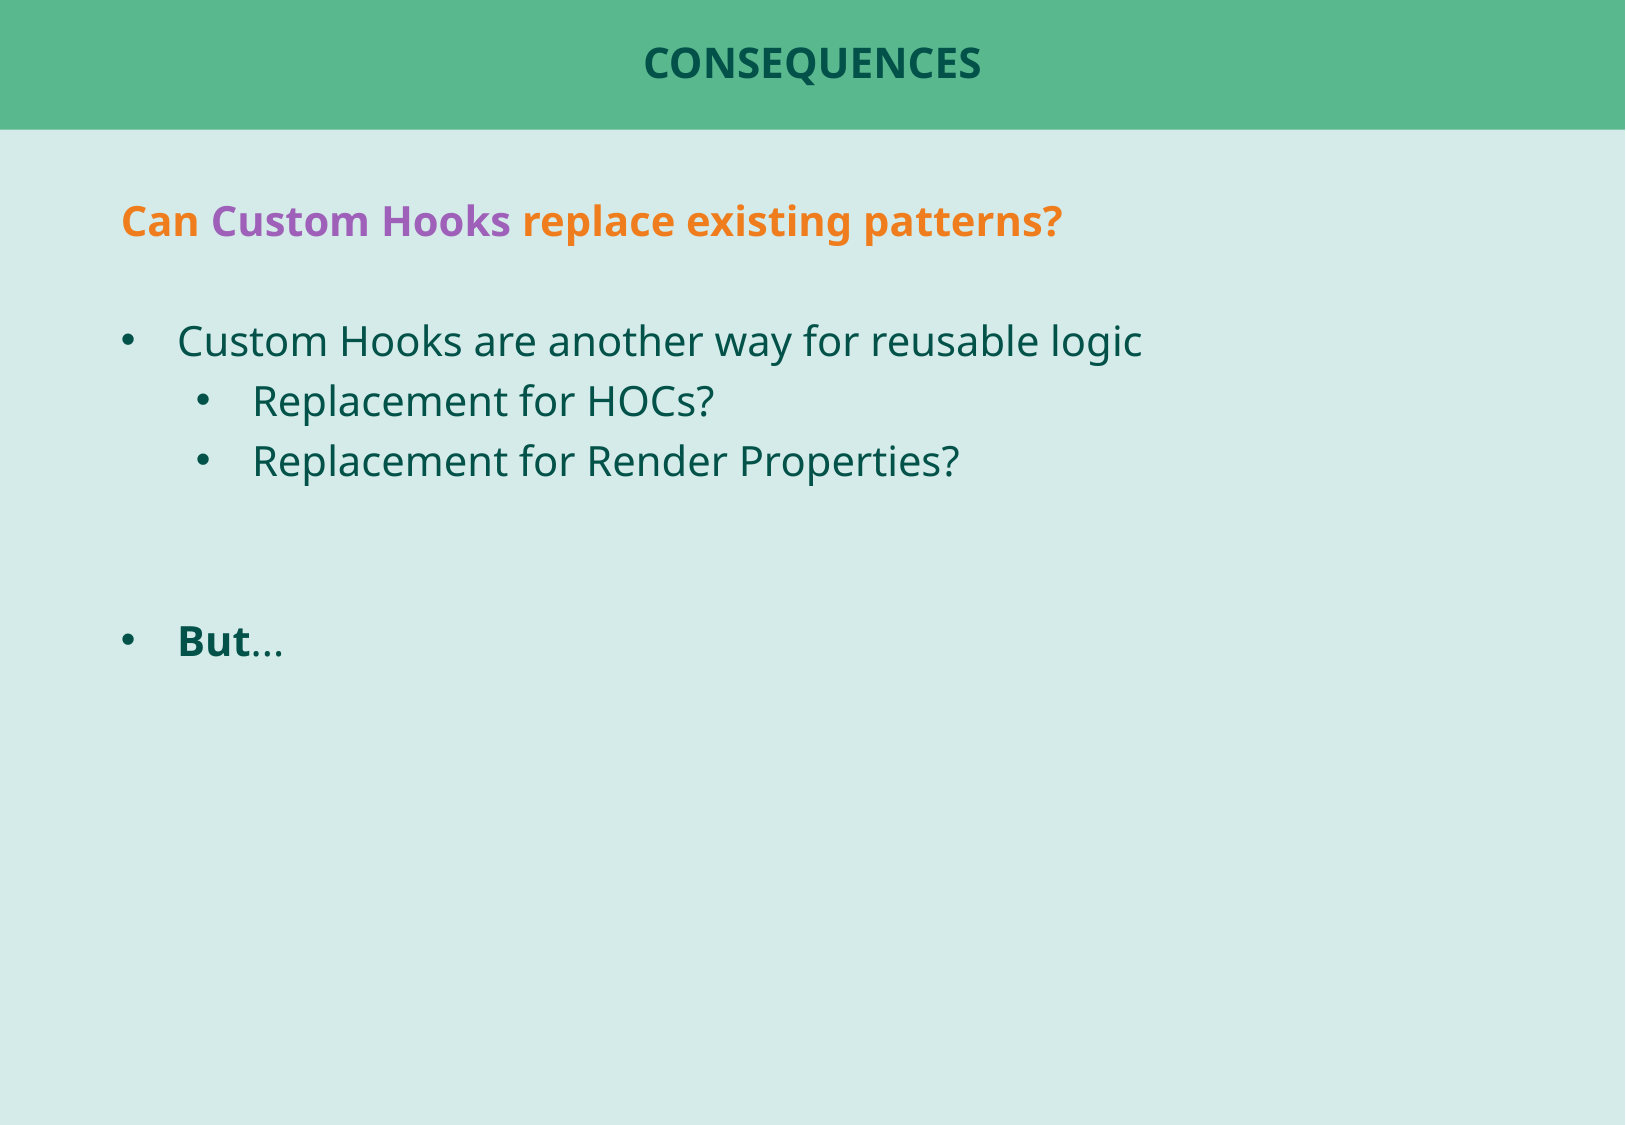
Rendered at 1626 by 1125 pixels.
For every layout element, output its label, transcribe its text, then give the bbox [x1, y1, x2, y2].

text_box Can Custom Hooks replace existing patterns? Custom Hooks are another way for reusable logic Replacement for HOCs? Replacement for Render Properties? But... [106, 176, 1579, 792]
title Consequences [0, 0, 1625, 130]
